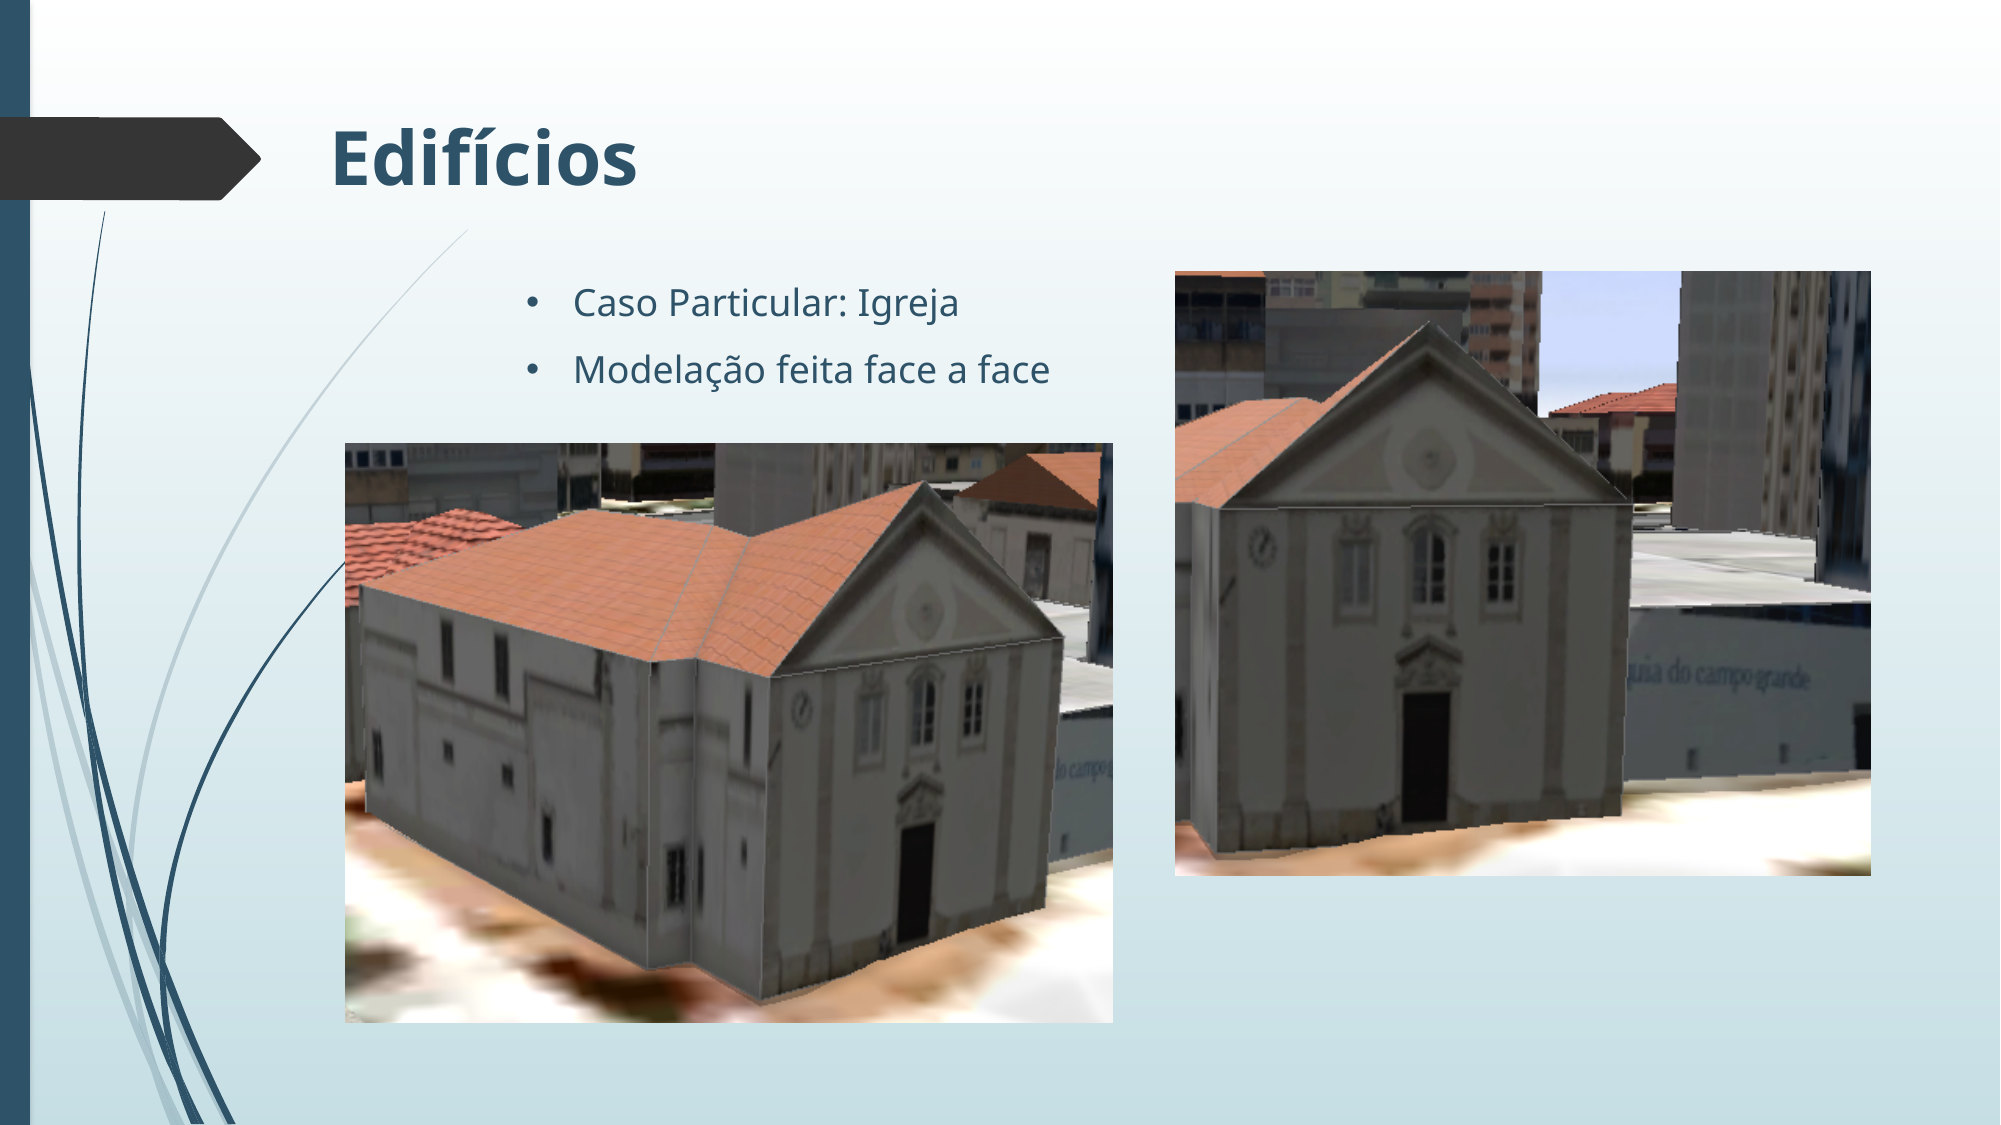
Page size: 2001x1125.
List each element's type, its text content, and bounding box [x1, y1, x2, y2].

picture [1174, 270, 1871, 877]
picture [345, 443, 1114, 1023]
text_box Caso Particular: Igreja Modelação feita face a face [511, 248, 1464, 399]
title Edifícios [314, 102, 1777, 313]
